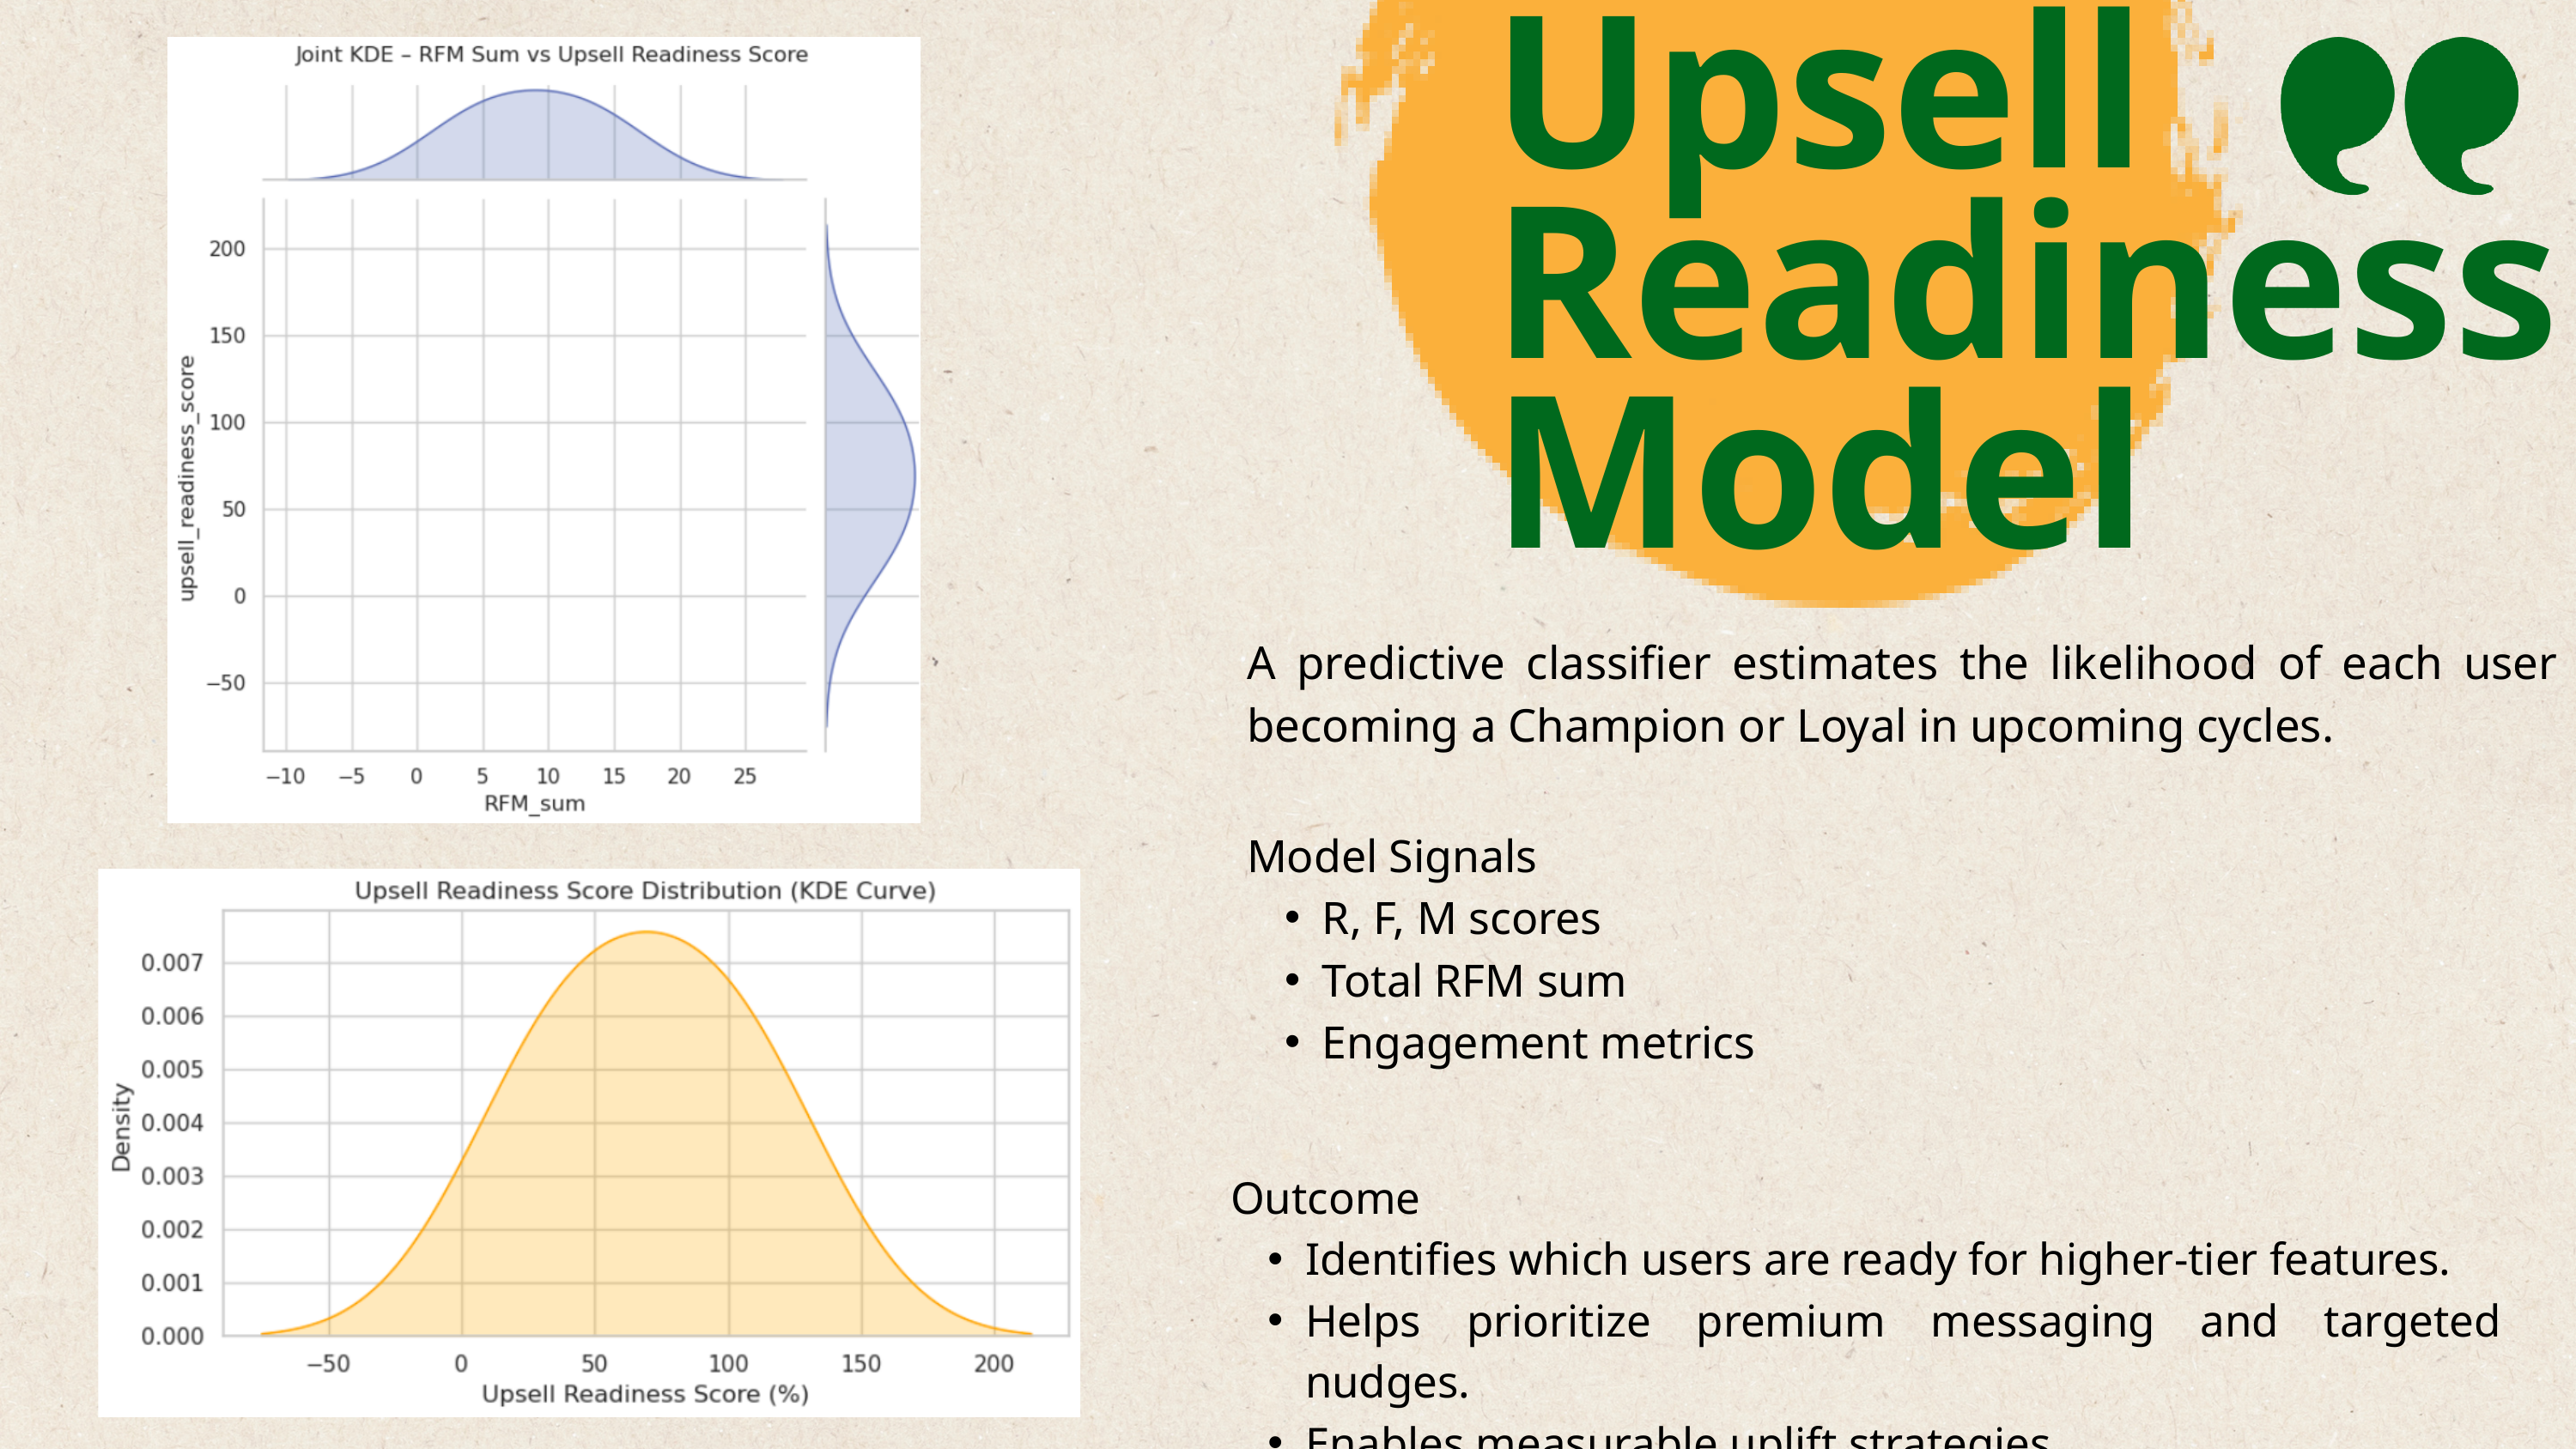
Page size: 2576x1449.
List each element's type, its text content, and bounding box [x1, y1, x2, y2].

text_box [98, 869, 1081, 1417]
text_box [2278, 37, 2519, 196]
text_box A predictive classifier estimates the likelihood of each user becoming a Champion or Loyal in upcoming cycles. [1246, 625, 2559, 752]
text_box Outcome Identifies which users are ready for higher-tier features. Helps prioritize premium messaging and targeted nudges. Enables measurable uplift strategies. [1230, 1161, 2503, 1449]
text_box [167, 37, 921, 823]
text_box [1334, 0, 2257, 608]
text_box Upsell Readiness Model [1492, 19, 2576, 591]
text_box Model Signals R, F, M scores Total RFM sum Engagement metrics [1246, 819, 2537, 1131]
text_box [0, 0, 2576, 1449]
